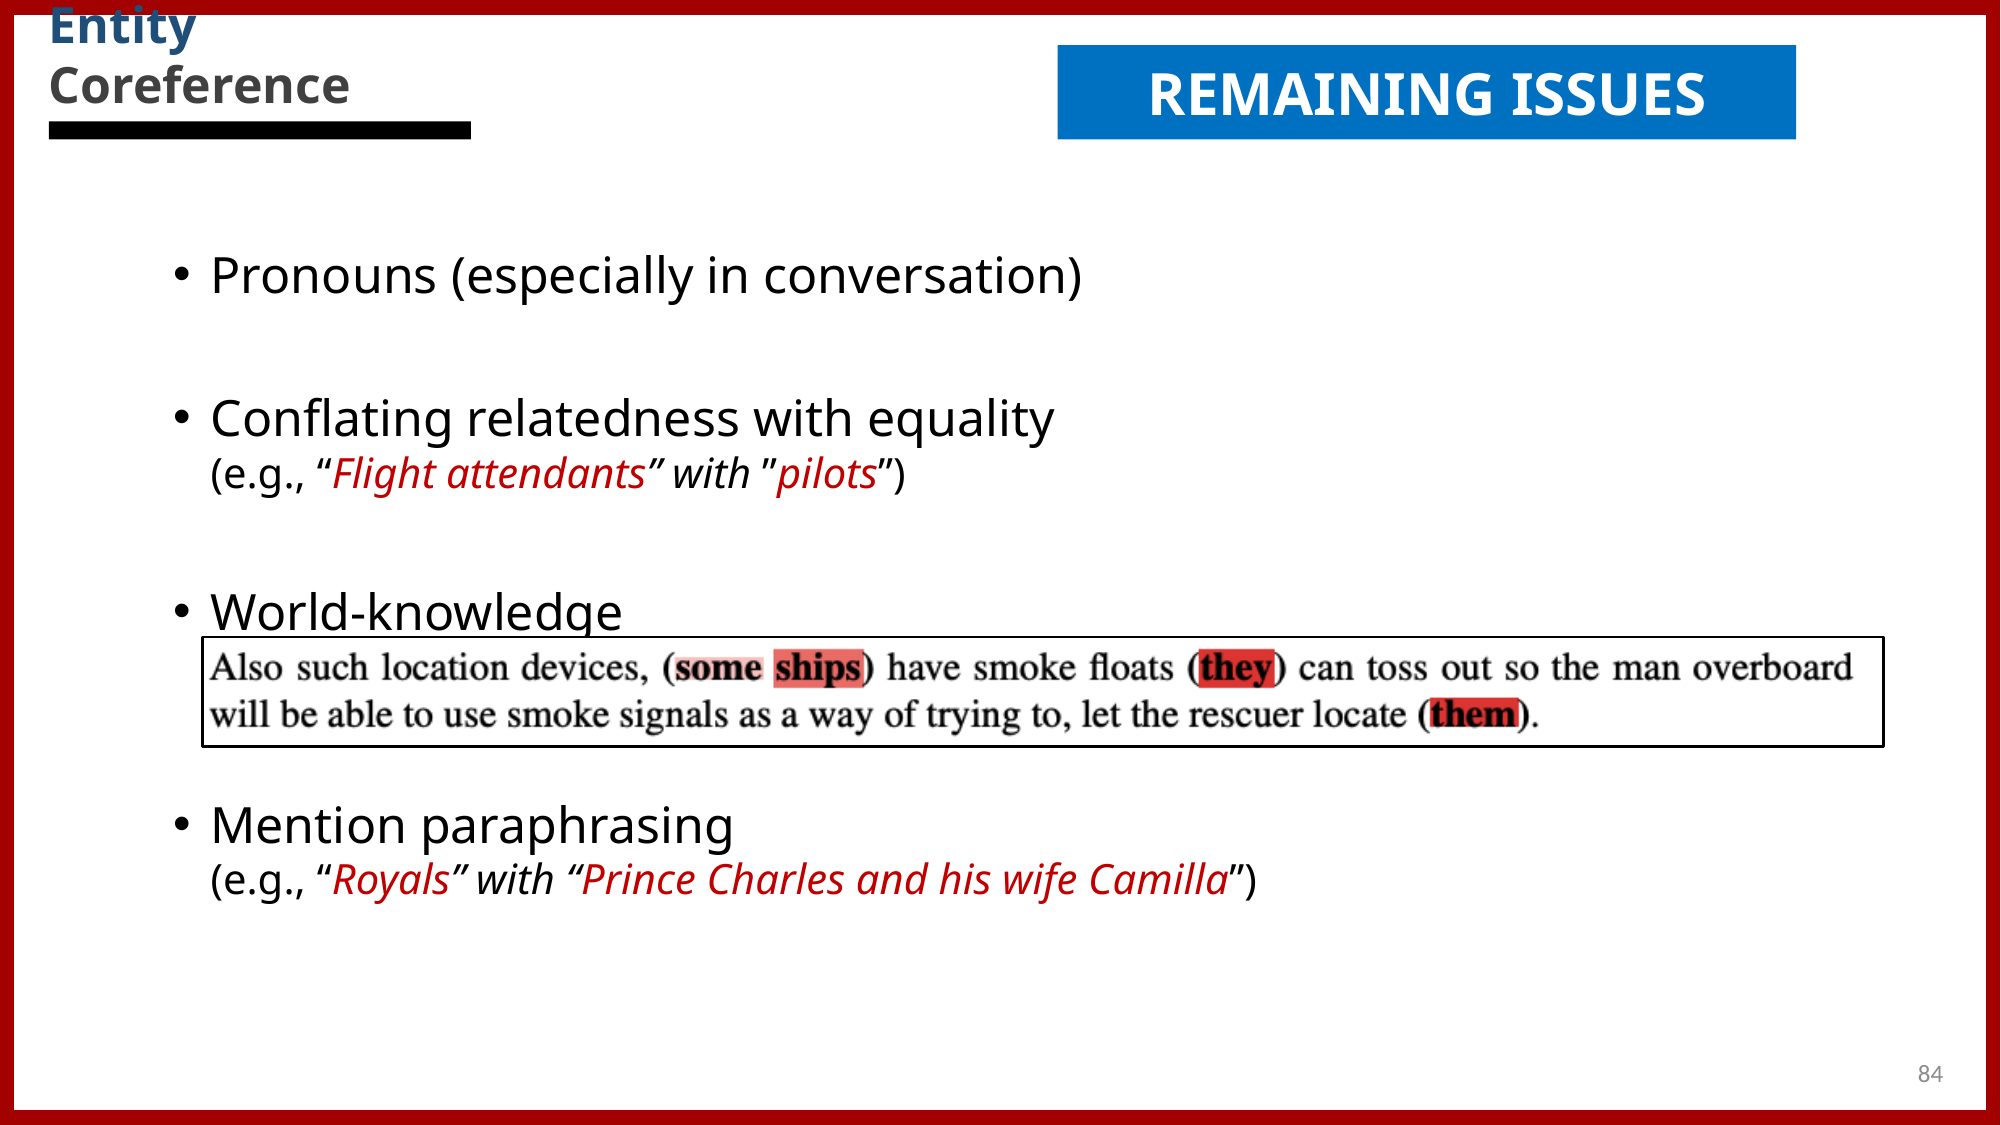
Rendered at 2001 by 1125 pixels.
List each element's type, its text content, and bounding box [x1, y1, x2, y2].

text_box Pronouns (especially in conversation) Conflating relatedness with equality (e.g., “Flight attendants” with ”pilots”) World-knowledge Mention paraphrasing (e.g., “Royals” with “Prince Charles and his wife Camilla”) [158, 235, 1639, 890]
picture [203, 638, 1883, 746]
text_box Entity Coreference [33, 0, 516, 122]
slide_number 84 [1508, 1042, 1959, 1103]
text_box [48, 120, 472, 140]
text_box REMAINING ISSUES [1057, 45, 1797, 140]
